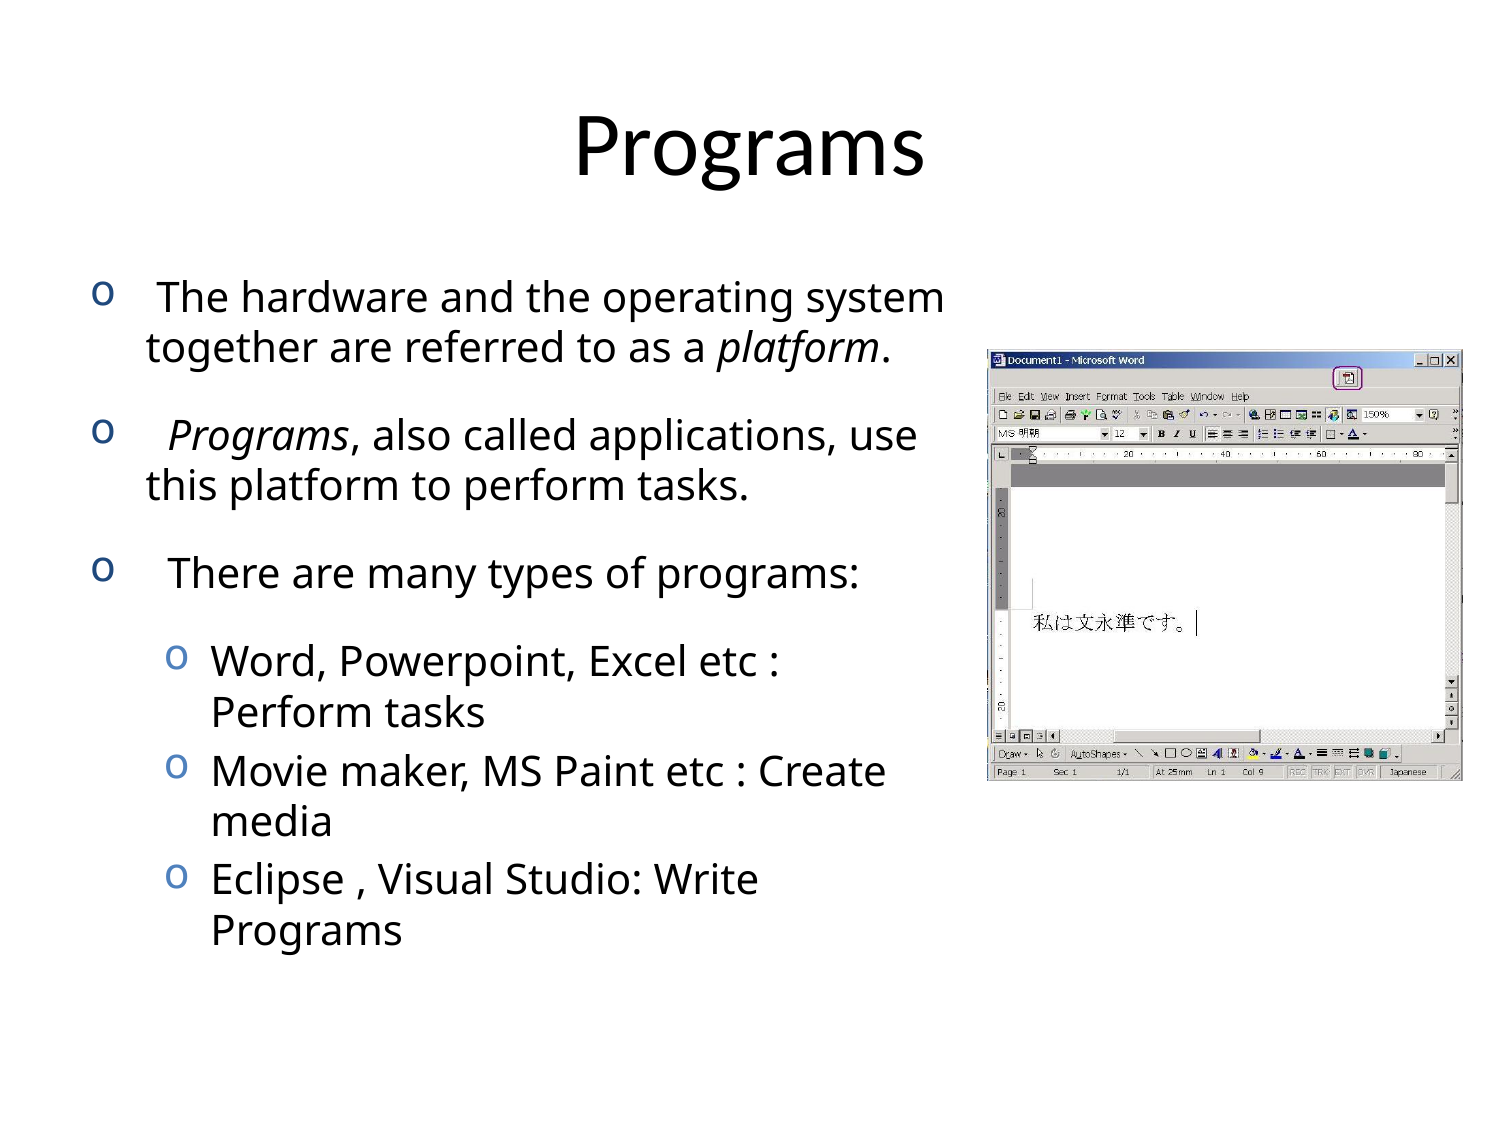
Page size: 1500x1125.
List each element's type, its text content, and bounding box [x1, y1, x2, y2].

picture [987, 349, 1463, 781]
title Programs [75, 45, 1425, 233]
list The hardware and the operating system together are referred to as a platform. Programs, also called applications, use this platform to perform tasks. There are many types of programs: Word, Powerpoint, Excel etc : Perform tasks Movie maker, MS Paint etc : Create media Eclipse , Visual Studio: Write Programs [75, 262, 963, 1005]
